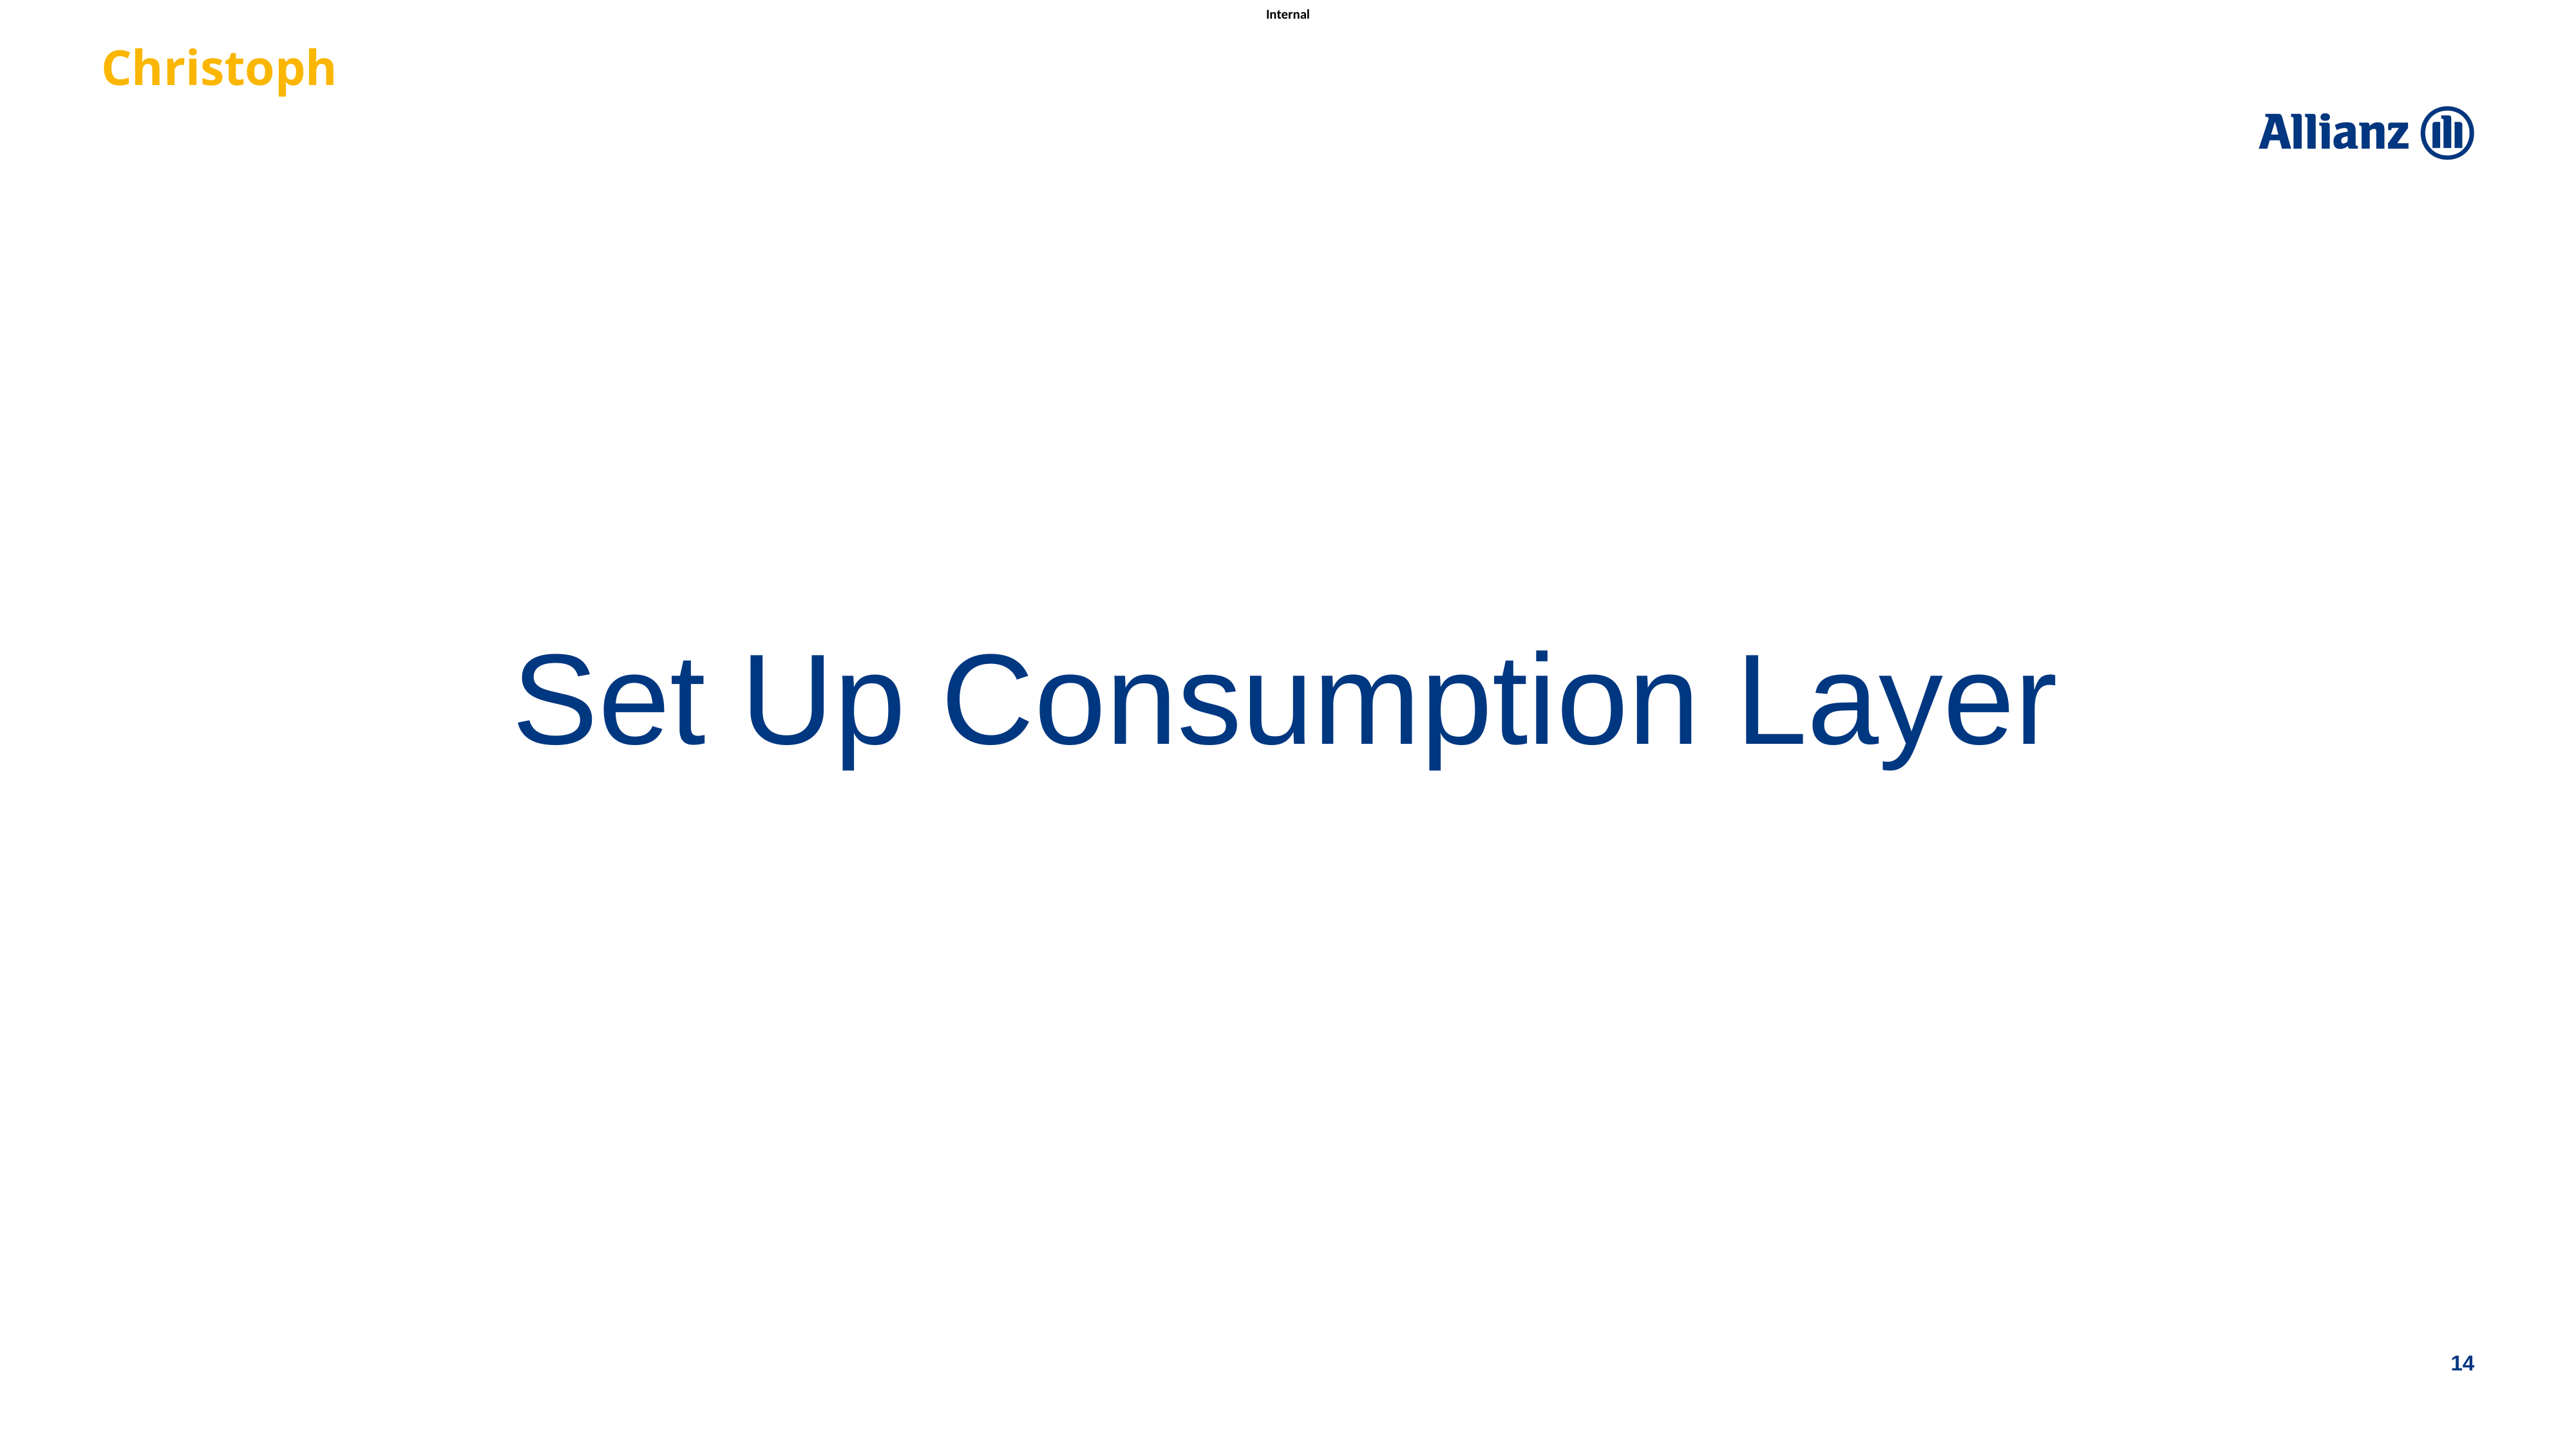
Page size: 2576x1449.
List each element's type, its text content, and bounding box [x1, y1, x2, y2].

text_box Christoph [101, 37, 381, 134]
picture [2259, 106, 2474, 160]
title Set Up Consumption Layer [300, 625, 2271, 813]
slide_number 14 [2418, 1346, 2475, 1377]
